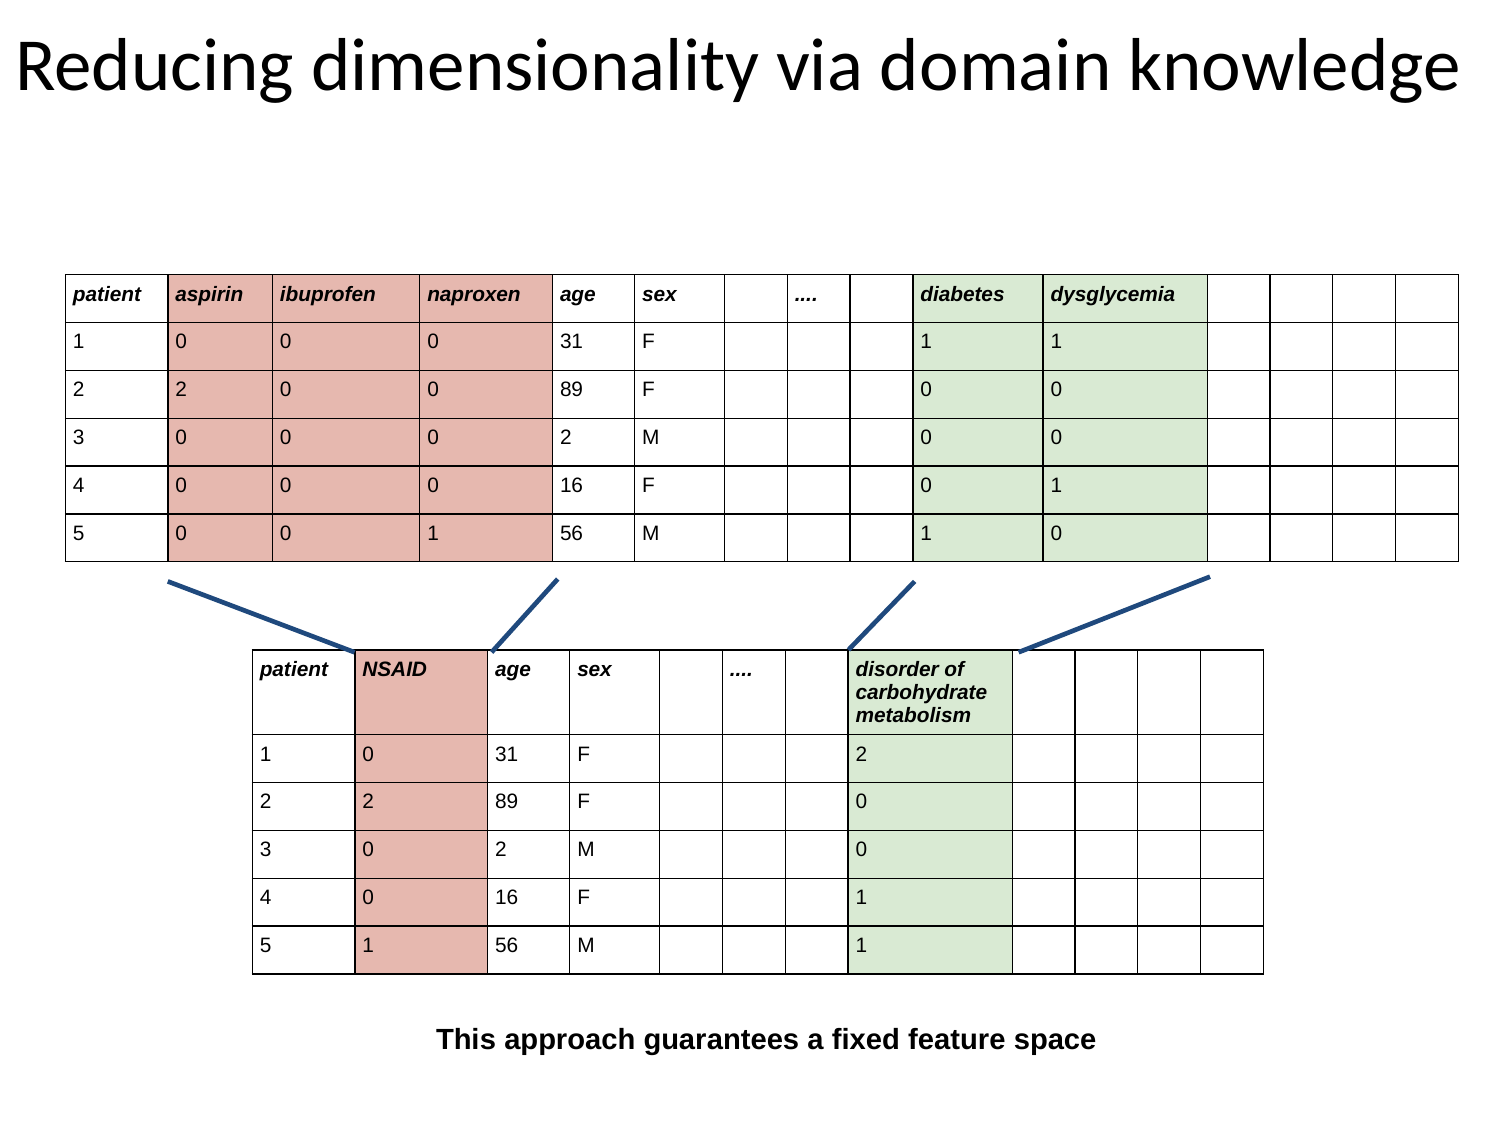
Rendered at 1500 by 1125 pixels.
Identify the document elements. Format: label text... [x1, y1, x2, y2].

table_cell [1271, 371, 1332, 418]
table_cell 0 [273, 419, 419, 465]
table_cell 0 [914, 371, 1042, 418]
table_cell 0 [420, 419, 552, 465]
table_header [1396, 275, 1458, 322]
table_cell [851, 467, 912, 513]
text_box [1018, 576, 1211, 653]
table_cell [786, 783, 847, 830]
table_cell F [570, 783, 659, 830]
table_cell [1138, 831, 1200, 878]
table_header [1201, 651, 1263, 734]
table_cell 0 [273, 371, 419, 418]
table_cell [1333, 515, 1395, 561]
table_cell [1396, 419, 1458, 465]
table_cell M [570, 831, 659, 878]
table_cell 0 [1044, 515, 1207, 561]
table_cell 0 [169, 323, 272, 370]
table_cell 1 [914, 323, 1042, 370]
table_cell [1201, 879, 1263, 925]
table_cell F [635, 371, 724, 418]
table_cell 0 [1044, 371, 1207, 418]
table_cell 0 [273, 467, 419, 513]
table_header [1013, 652, 1074, 734]
table_cell 0 [169, 467, 272, 513]
table_header [1138, 660, 1200, 734]
table_cell [1201, 927, 1263, 973]
table_header .... [788, 275, 849, 322]
table_header sex [635, 275, 724, 322]
table_cell 0 [356, 735, 487, 782]
table_cell [1076, 735, 1137, 782]
table_cell [1138, 783, 1200, 830]
table_header patient [66, 275, 167, 322]
table_cell [660, 927, 722, 973]
table_cell 1 [1044, 323, 1207, 370]
table_cell [1333, 419, 1395, 465]
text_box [848, 581, 915, 651]
table_cell [786, 831, 847, 878]
table_cell [1076, 783, 1137, 830]
table_header [1271, 275, 1332, 322]
table_cell F [570, 879, 659, 925]
table_cell [723, 927, 785, 973]
table_cell 1 [66, 323, 167, 370]
table_cell [723, 879, 785, 925]
table_cell [786, 735, 847, 782]
table_cell 0 [356, 879, 487, 925]
table_cell [723, 783, 785, 830]
title Reducing dimensionality via domain knowledge [0, 0, 1500, 188]
table_cell [851, 323, 912, 370]
table_cell [1076, 879, 1137, 925]
table_cell [1013, 783, 1074, 830]
table_header dysglycemia [1044, 275, 1207, 322]
table_cell [1333, 371, 1395, 418]
table_cell [1138, 927, 1200, 973]
table_cell [1271, 323, 1332, 370]
table_cell [788, 371, 849, 418]
table_cell 0 [849, 831, 1012, 878]
table_cell 56 [488, 927, 569, 973]
table_cell 0 [273, 515, 419, 561]
table_cell 0 [420, 467, 552, 513]
table_header [660, 651, 722, 734]
table_cell [725, 323, 787, 370]
table_cell 2 [849, 735, 1012, 782]
table_cell [851, 371, 912, 418]
table_cell 0 [169, 515, 272, 561]
table_cell [1201, 831, 1263, 878]
table_cell [1396, 371, 1458, 418]
table_cell 0 [273, 323, 419, 370]
table_cell [1208, 419, 1269, 465]
table_cell 0 [914, 419, 1042, 465]
table_header NSAID [356, 651, 487, 734]
table_cell M [635, 515, 724, 561]
table_cell [725, 371, 787, 418]
table_cell 0 [356, 831, 487, 878]
table_header .... [723, 651, 785, 734]
table_cell F [570, 735, 659, 782]
table_cell 1 [420, 515, 552, 561]
table_cell [1013, 927, 1074, 973]
table_cell [1396, 467, 1458, 513]
table_cell [1013, 831, 1074, 878]
table_cell [1208, 467, 1269, 513]
table_cell [1271, 419, 1332, 465]
table_cell [1076, 831, 1137, 878]
table_header [725, 275, 787, 322]
table_cell [660, 735, 722, 782]
table_cell [1138, 879, 1200, 925]
table_cell 0 [420, 371, 552, 418]
table_cell [786, 927, 847, 973]
table_cell [786, 879, 847, 925]
text_box This approach guarantees a fixed feature space [421, 1012, 1121, 1063]
table_header [1076, 660, 1137, 734]
table_cell 89 [553, 371, 634, 418]
table_header ibuprofen [273, 275, 419, 322]
table_cell [1208, 323, 1269, 370]
table_cell [1201, 783, 1263, 830]
table_cell 3 [66, 419, 167, 465]
table_cell [1333, 467, 1395, 513]
table_cell [660, 783, 722, 830]
table_cell [1201, 735, 1263, 782]
table_cell 1 [849, 879, 1012, 925]
table_header aspirin [169, 275, 272, 322]
table_cell 16 [553, 467, 634, 513]
table_cell 31 [553, 323, 634, 370]
table_cell 2 [66, 371, 167, 418]
table_cell 0 [169, 419, 272, 465]
table_cell [660, 831, 722, 878]
table_cell [1013, 735, 1074, 782]
table_cell 1 [356, 927, 487, 973]
table_cell 1 [914, 515, 1042, 561]
table_cell 1 [253, 735, 354, 782]
table_header naproxen [420, 275, 552, 322]
table_cell 89 [488, 783, 569, 830]
table_header [1333, 275, 1395, 322]
table_cell 56 [553, 515, 634, 561]
table_cell 0 [914, 467, 1042, 513]
table_cell 4 [66, 467, 167, 513]
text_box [491, 578, 558, 653]
table_cell 2 [356, 783, 487, 830]
table_header [851, 275, 912, 322]
table_cell 0 [849, 783, 1012, 830]
table_cell [725, 515, 787, 561]
table_cell 31 [488, 735, 569, 782]
table_cell [723, 831, 785, 878]
table_cell [660, 879, 722, 925]
table_cell [788, 515, 849, 561]
table_cell [1138, 735, 1200, 782]
table_cell [1208, 371, 1269, 418]
table_cell [1271, 515, 1332, 561]
table_header disorder of carbohydrate metabolism [849, 651, 1012, 734]
table_cell 16 [488, 879, 569, 925]
table_header diabetes [914, 275, 1042, 322]
table_header sex [570, 651, 659, 734]
table_cell 5 [253, 927, 354, 973]
table_cell M [570, 927, 659, 973]
table_cell 2 [253, 783, 354, 830]
table_cell [725, 467, 787, 513]
table_cell M [635, 419, 724, 465]
table_cell [1013, 879, 1074, 925]
table_cell [1333, 323, 1395, 370]
table_cell [1208, 515, 1269, 561]
table_cell F [635, 467, 724, 513]
table_cell 2 [488, 831, 569, 878]
table_cell [1396, 323, 1458, 370]
table_cell [723, 735, 785, 782]
table_header [786, 651, 847, 734]
table_cell 3 [253, 831, 354, 878]
table_cell [851, 515, 912, 561]
table_cell 0 [420, 323, 552, 370]
table_header patient [253, 660, 354, 734]
table_cell [788, 323, 849, 370]
table_cell [1396, 515, 1458, 561]
table_cell 2 [169, 371, 272, 418]
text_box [167, 581, 355, 653]
table_cell 4 [253, 879, 354, 925]
table_cell 1 [1044, 467, 1207, 513]
table_cell [788, 467, 849, 513]
table_header [1208, 275, 1269, 322]
table_cell 1 [849, 927, 1012, 973]
table_cell 2 [553, 419, 634, 465]
table_cell [1076, 927, 1137, 973]
table_cell [725, 419, 787, 465]
table_cell F [635, 323, 724, 370]
table_cell [851, 419, 912, 465]
table_cell 0 [1044, 419, 1207, 465]
table_cell [788, 419, 849, 465]
table_header age [553, 275, 634, 322]
table_cell 5 [66, 515, 167, 561]
table_cell [1271, 467, 1332, 513]
table_header age [488, 651, 569, 734]
